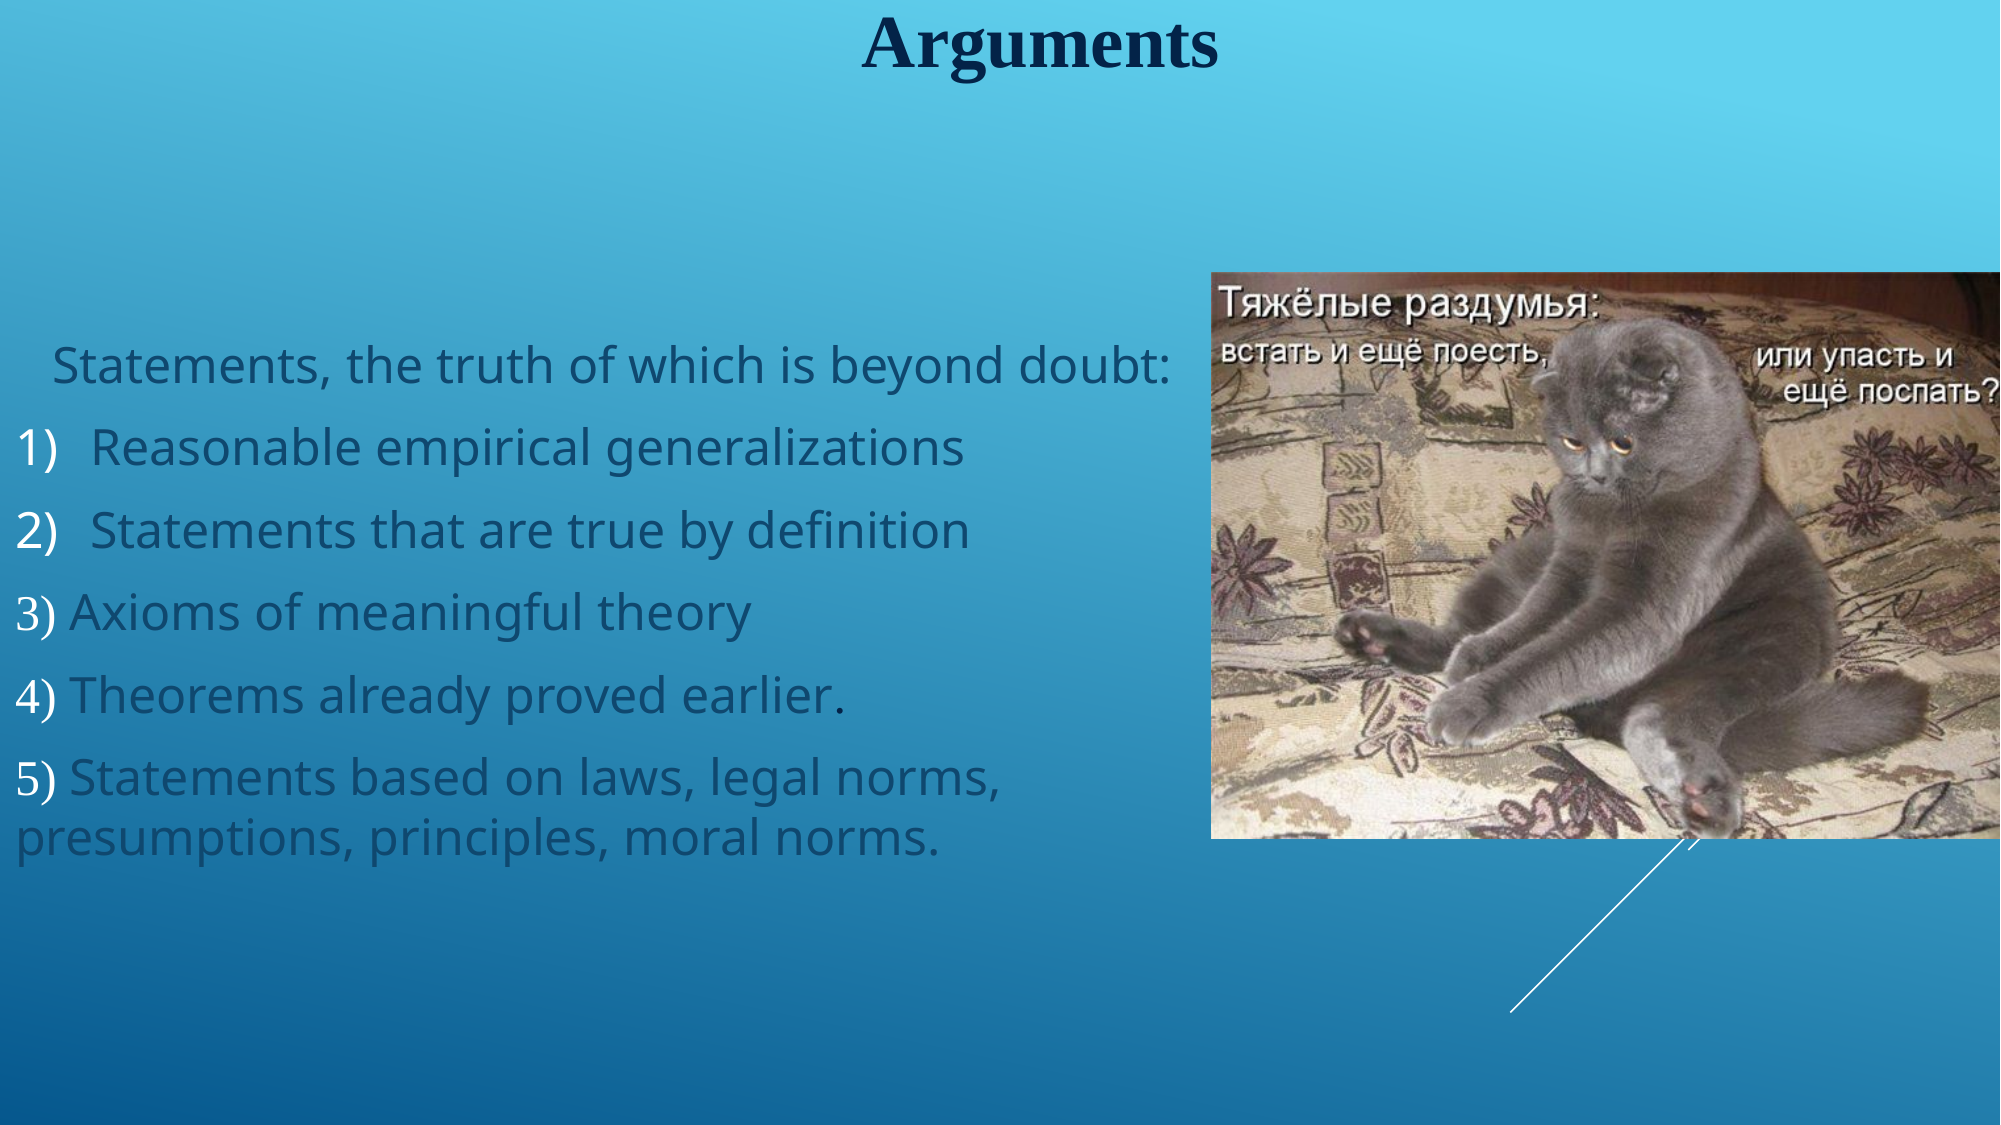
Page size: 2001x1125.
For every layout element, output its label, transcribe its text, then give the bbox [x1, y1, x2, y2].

list Statements, the truth of which is beyond doubt: Reasonable empirical generalizations Statements that are true by definition 3) Axioms of meaningful theory 4) Theorems already proved earlier. 5) Statements based on laws, legal norms, presumptions, principles, moral norms. [0, 94, 1226, 1105]
picture [1210, 272, 2000, 839]
title Arguments [178, 0, 1904, 95]
